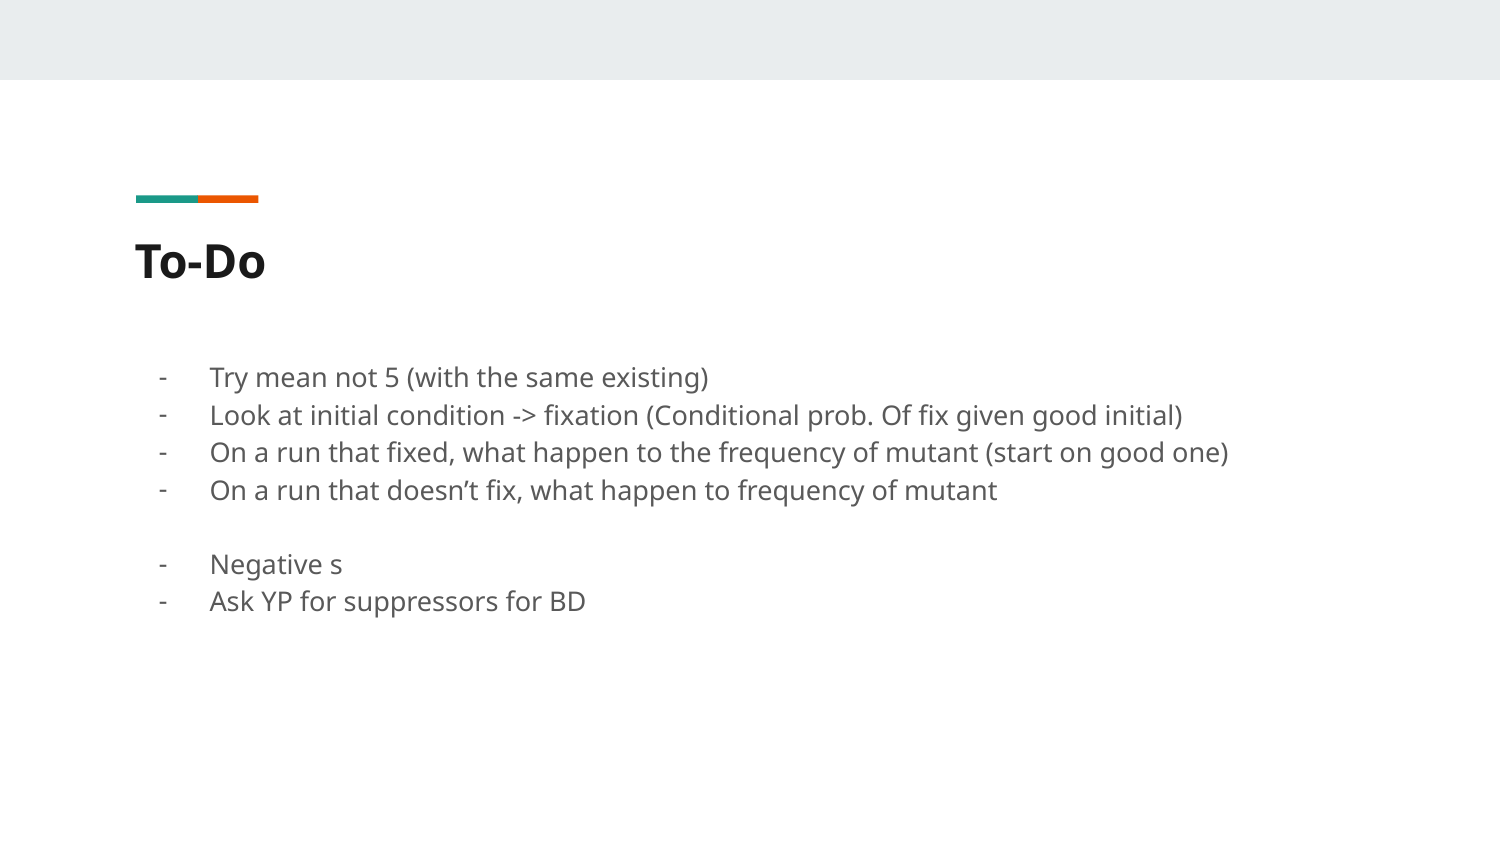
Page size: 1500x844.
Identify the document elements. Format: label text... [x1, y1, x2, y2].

list Try mean not 5 (with the same existing) Look at initial condition -> fixation (Conditional prob. Of fix given good initial) On a run that fixed, what happen to the frequency of mutant (start on good one) On a run that doesn’t fix, what happen to frequency of mutant Negative s Ask YP for suppressors for BD [119, 340, 1382, 713]
title To-Do [119, 215, 1382, 305]
